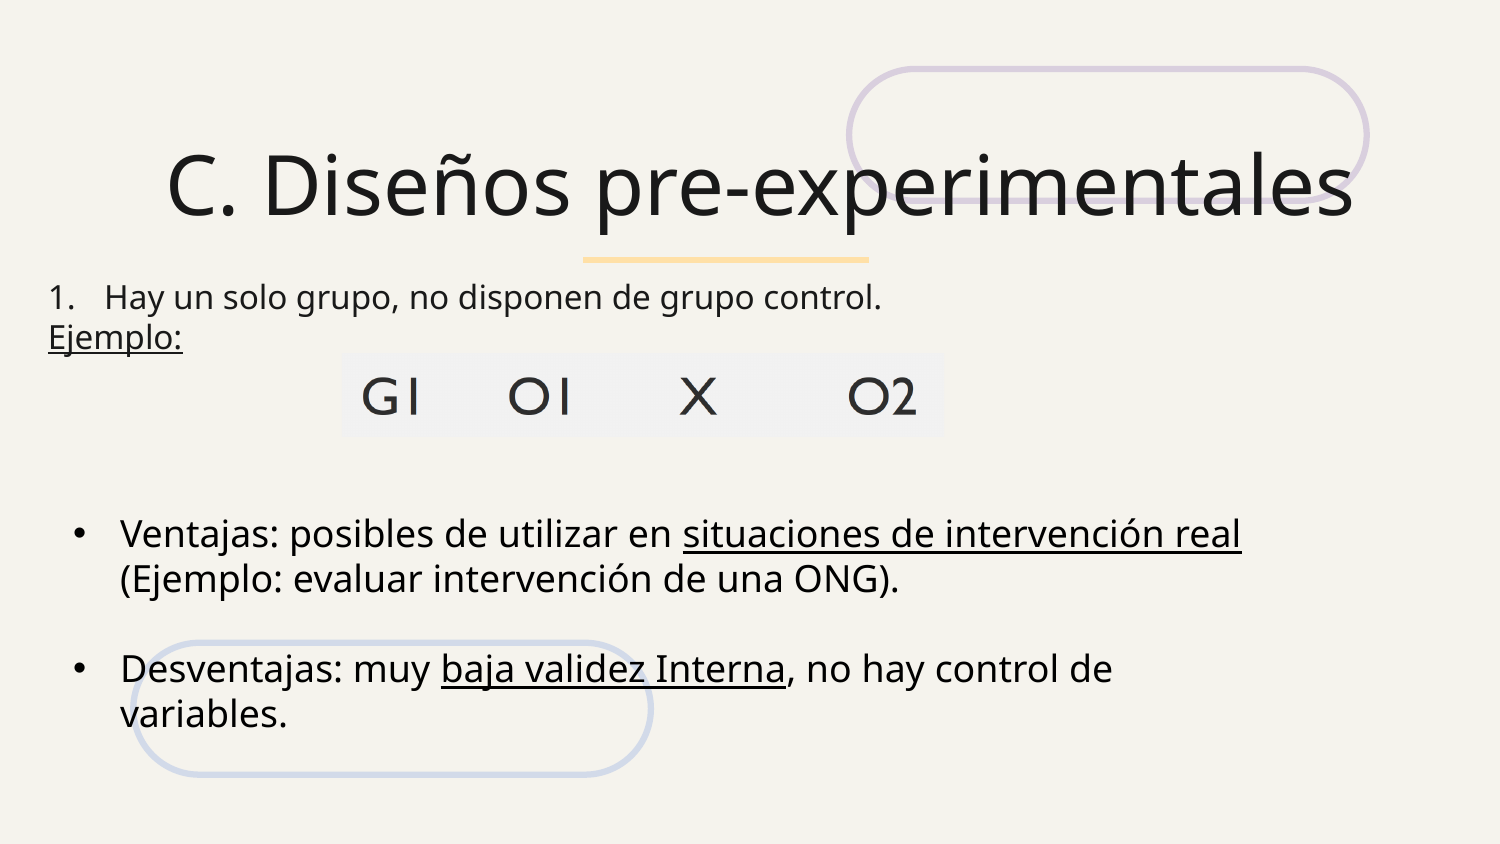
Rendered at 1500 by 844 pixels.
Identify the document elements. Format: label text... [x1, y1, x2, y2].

text_box Ventajas: posibles de utilizar en situaciones de intervención real (Ejemplo: evaluar intervención de una ONG). Desventajas: muy baja validez Interna, no hay control de variables. [58, 502, 1302, 743]
picture [341, 352, 945, 437]
text_box Hay un solo grupo, no disponen de grupo control. Ejemplo: [32, 261, 1384, 394]
title C. Diseños pre-experimentales [0, 152, 1500, 248]
